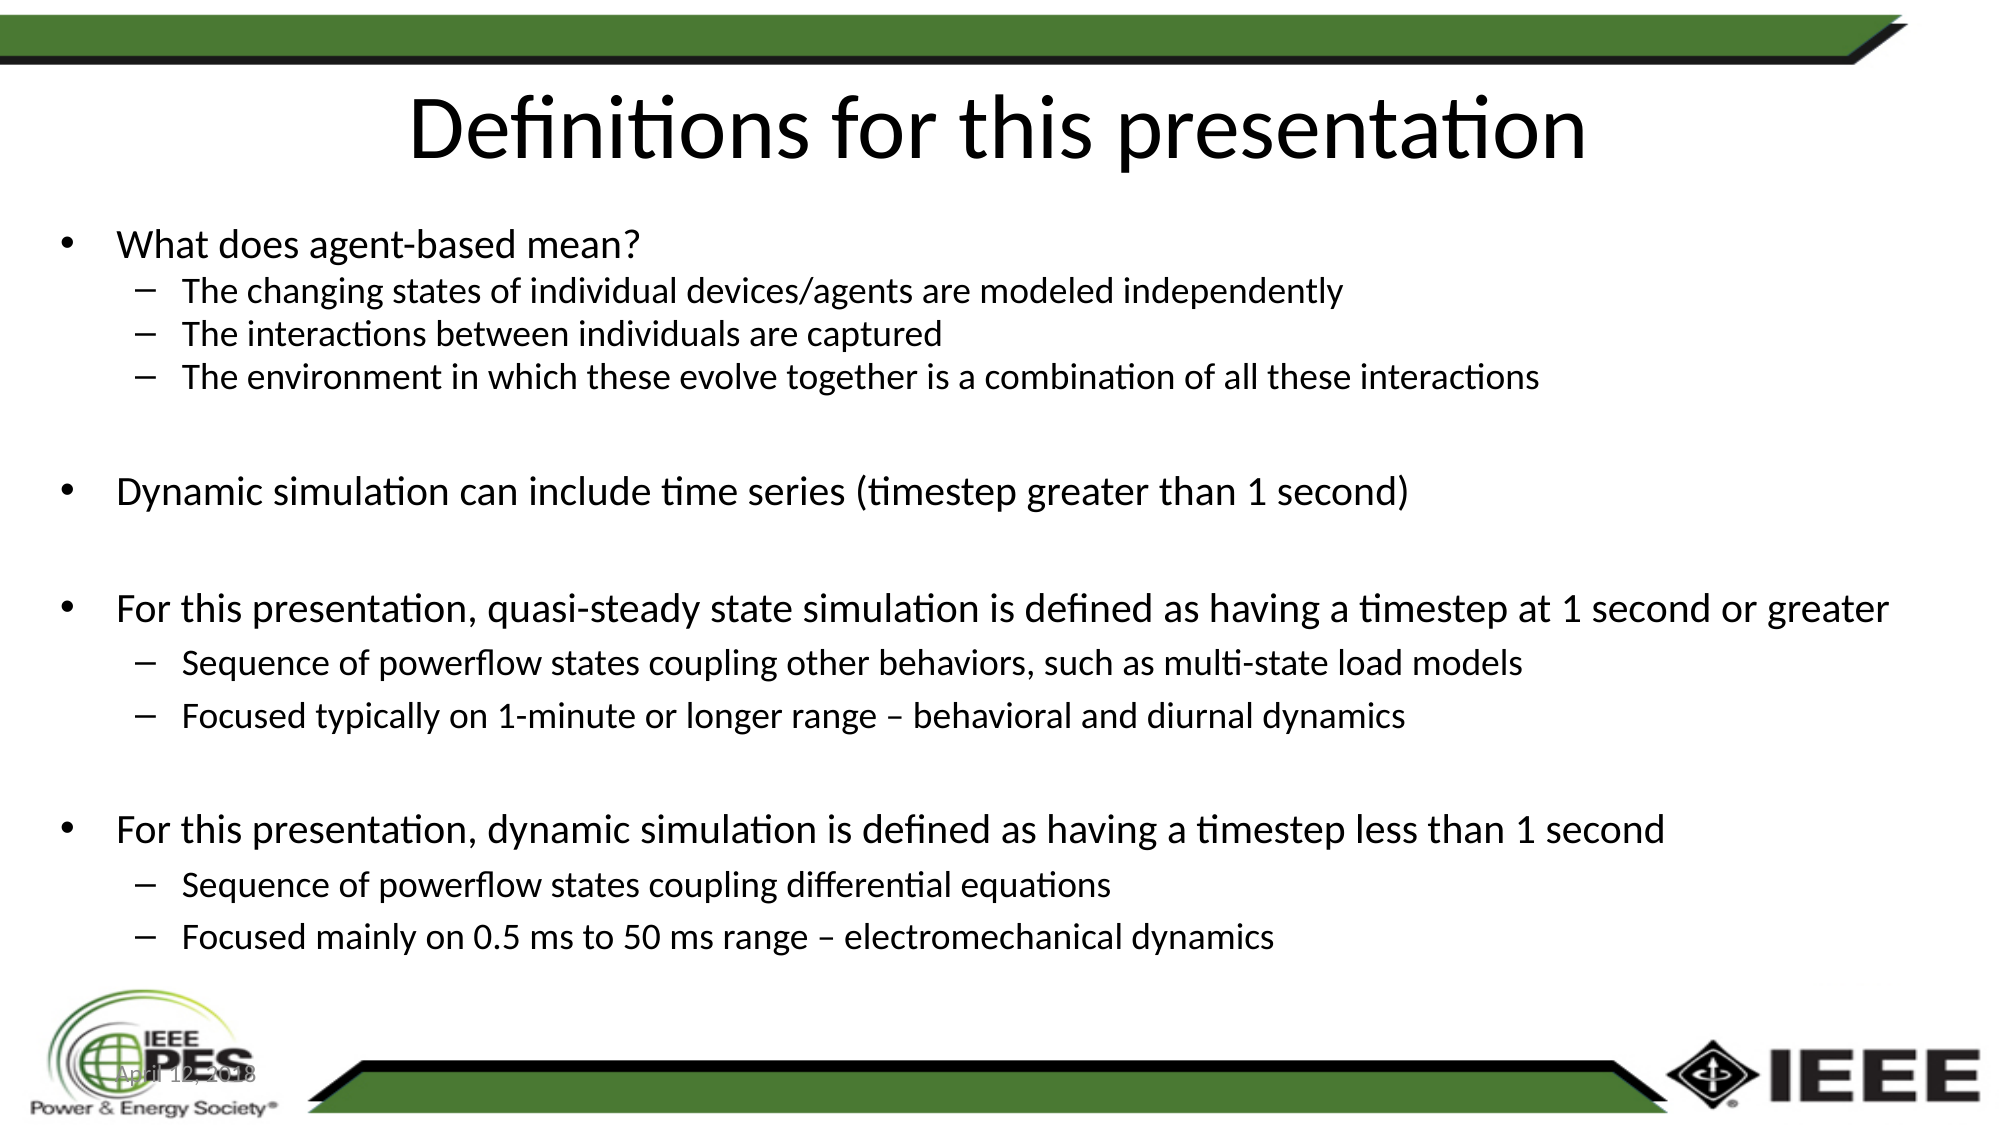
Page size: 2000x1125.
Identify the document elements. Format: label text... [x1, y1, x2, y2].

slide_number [99, 1042, 567, 1103]
list What does agent-based mean? The changing states of individual devices/agents are modeled independently The interactions between individuals are captured The environment in which these evolve together is a combination of all these interactions Dynamic simulation can include time series (timestep greater than 1 second) For this presentation, quasi-steady state simulation is defined as having a timestep at 1 second or greater Sequence of powerflow states coupling other behaviors, such as multi-state load models Focused typically on 1-minute or longer range – behavioral and diurnal dynamics For this presentation, dynamic simulation is defined as having a timestep less than 1 second Sequence of powerflow states coupling differential equations Focused mainly on 0.5 ms to 50 ms range – electromechanical dynamics [44, 219, 1955, 970]
title Definitions for this presentation [211, 50, 1788, 194]
picture [0, 0, 2000, 1125]
